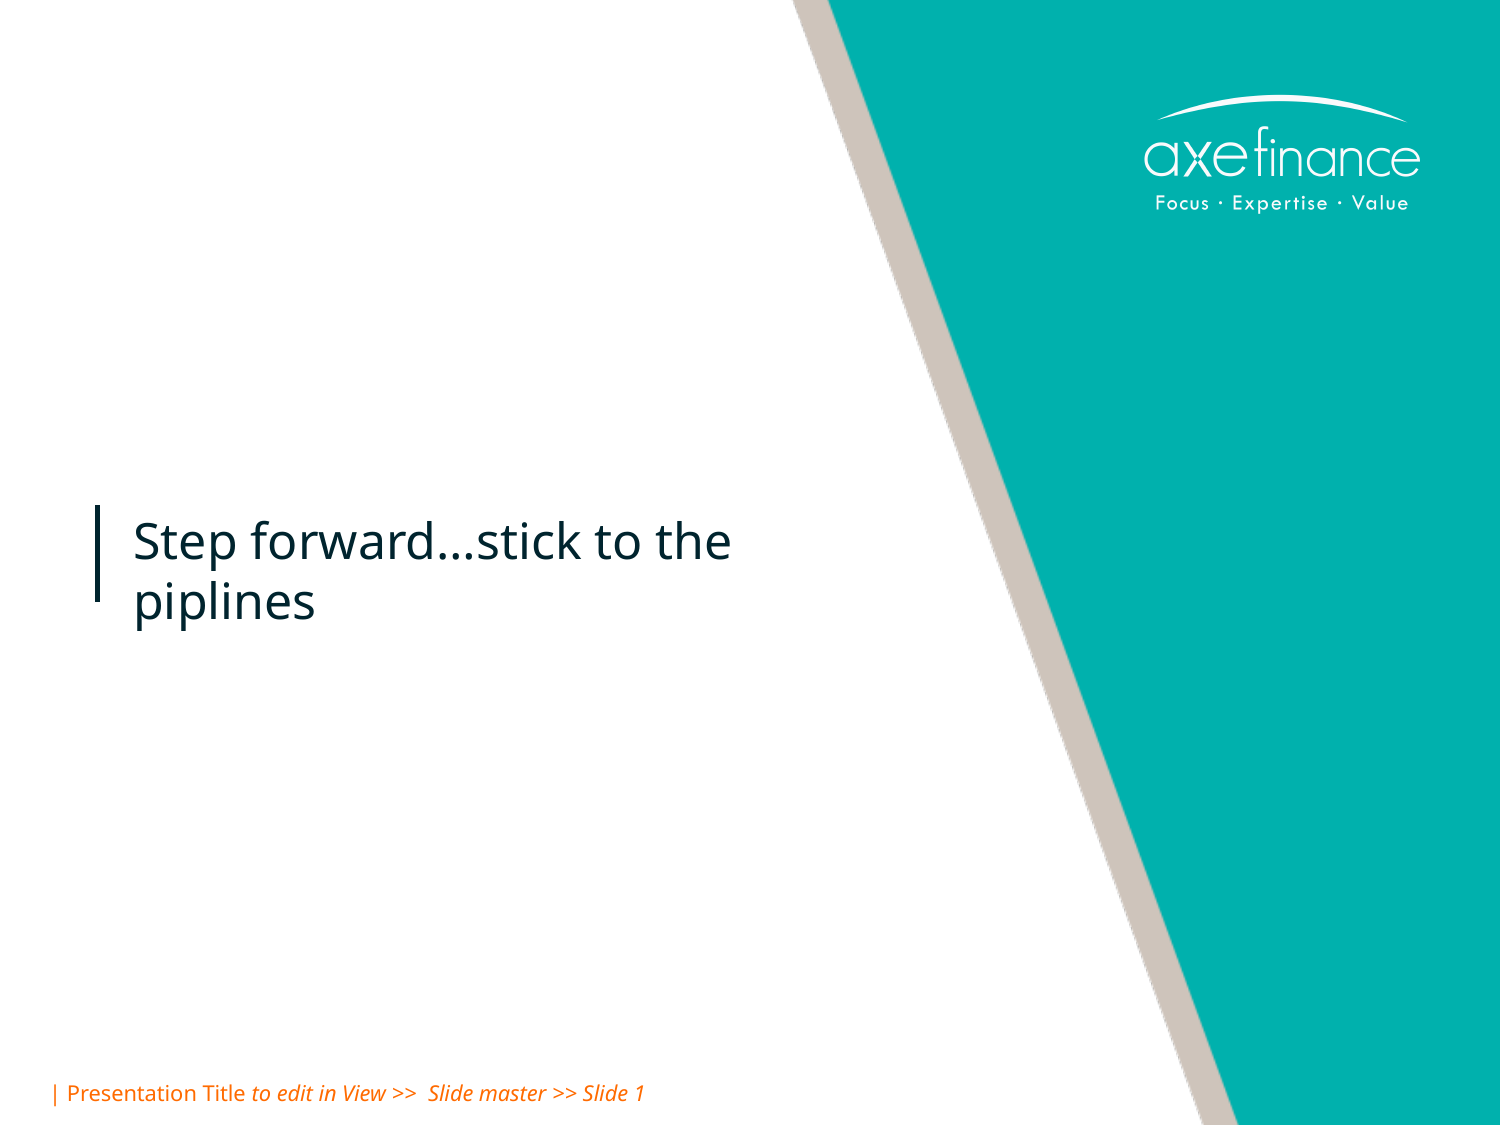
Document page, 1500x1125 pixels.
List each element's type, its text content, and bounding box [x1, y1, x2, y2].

list Step forward…stick to the piplines [118, 502, 789, 600]
picture [789, 0, 1500, 1125]
